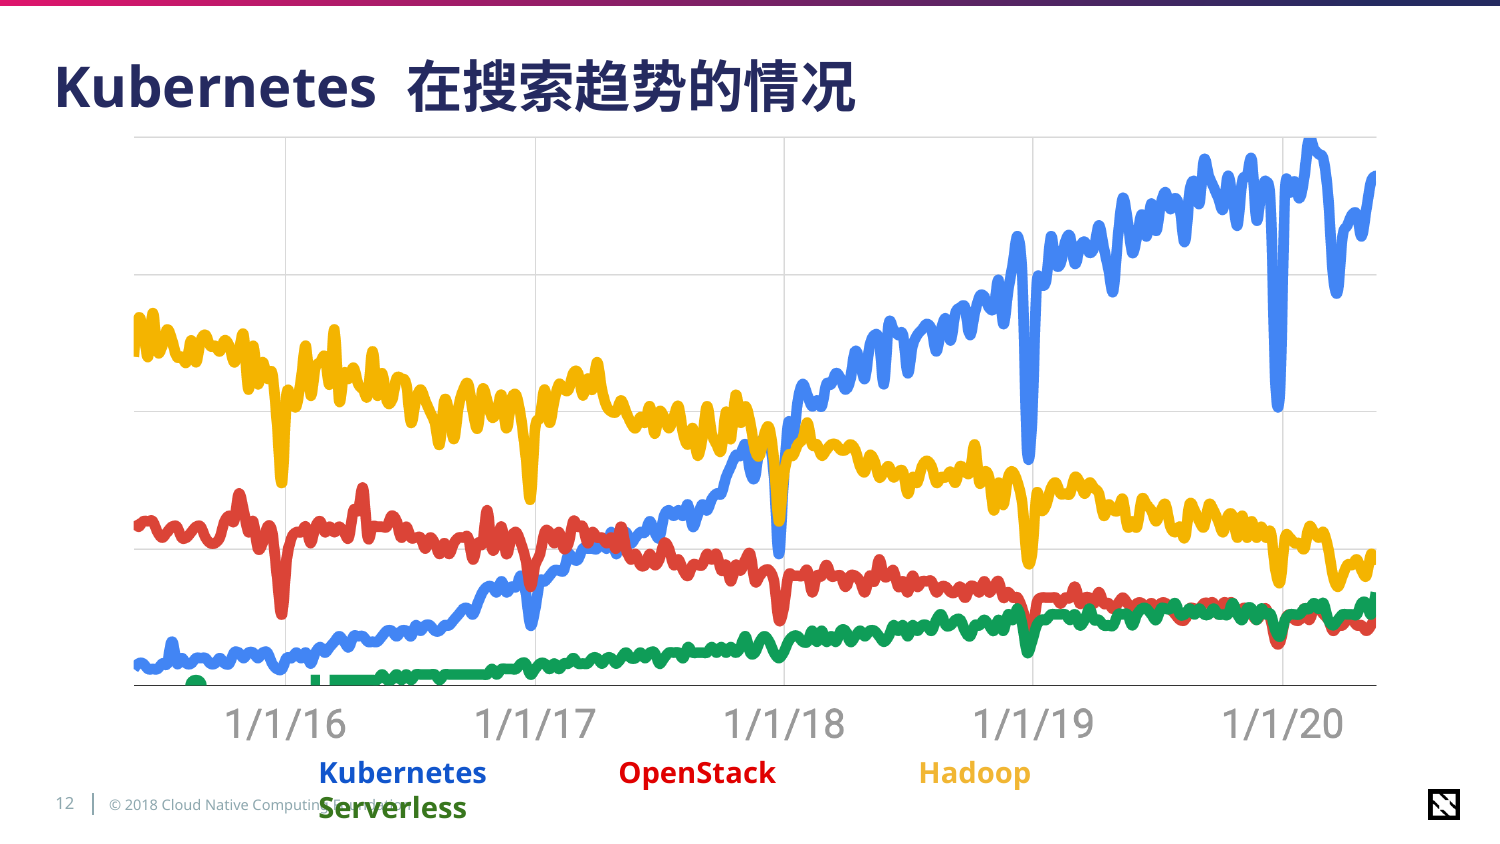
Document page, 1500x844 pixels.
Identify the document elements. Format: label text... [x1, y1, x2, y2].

title Kubernetes 在搜索趋势的情况 [42, 52, 1458, 126]
picture [105, 126, 1402, 752]
picture [1428, 789, 1460, 820]
text_box Kubernetes OpenStack Hadoop Serverless [303, 760, 1197, 804]
